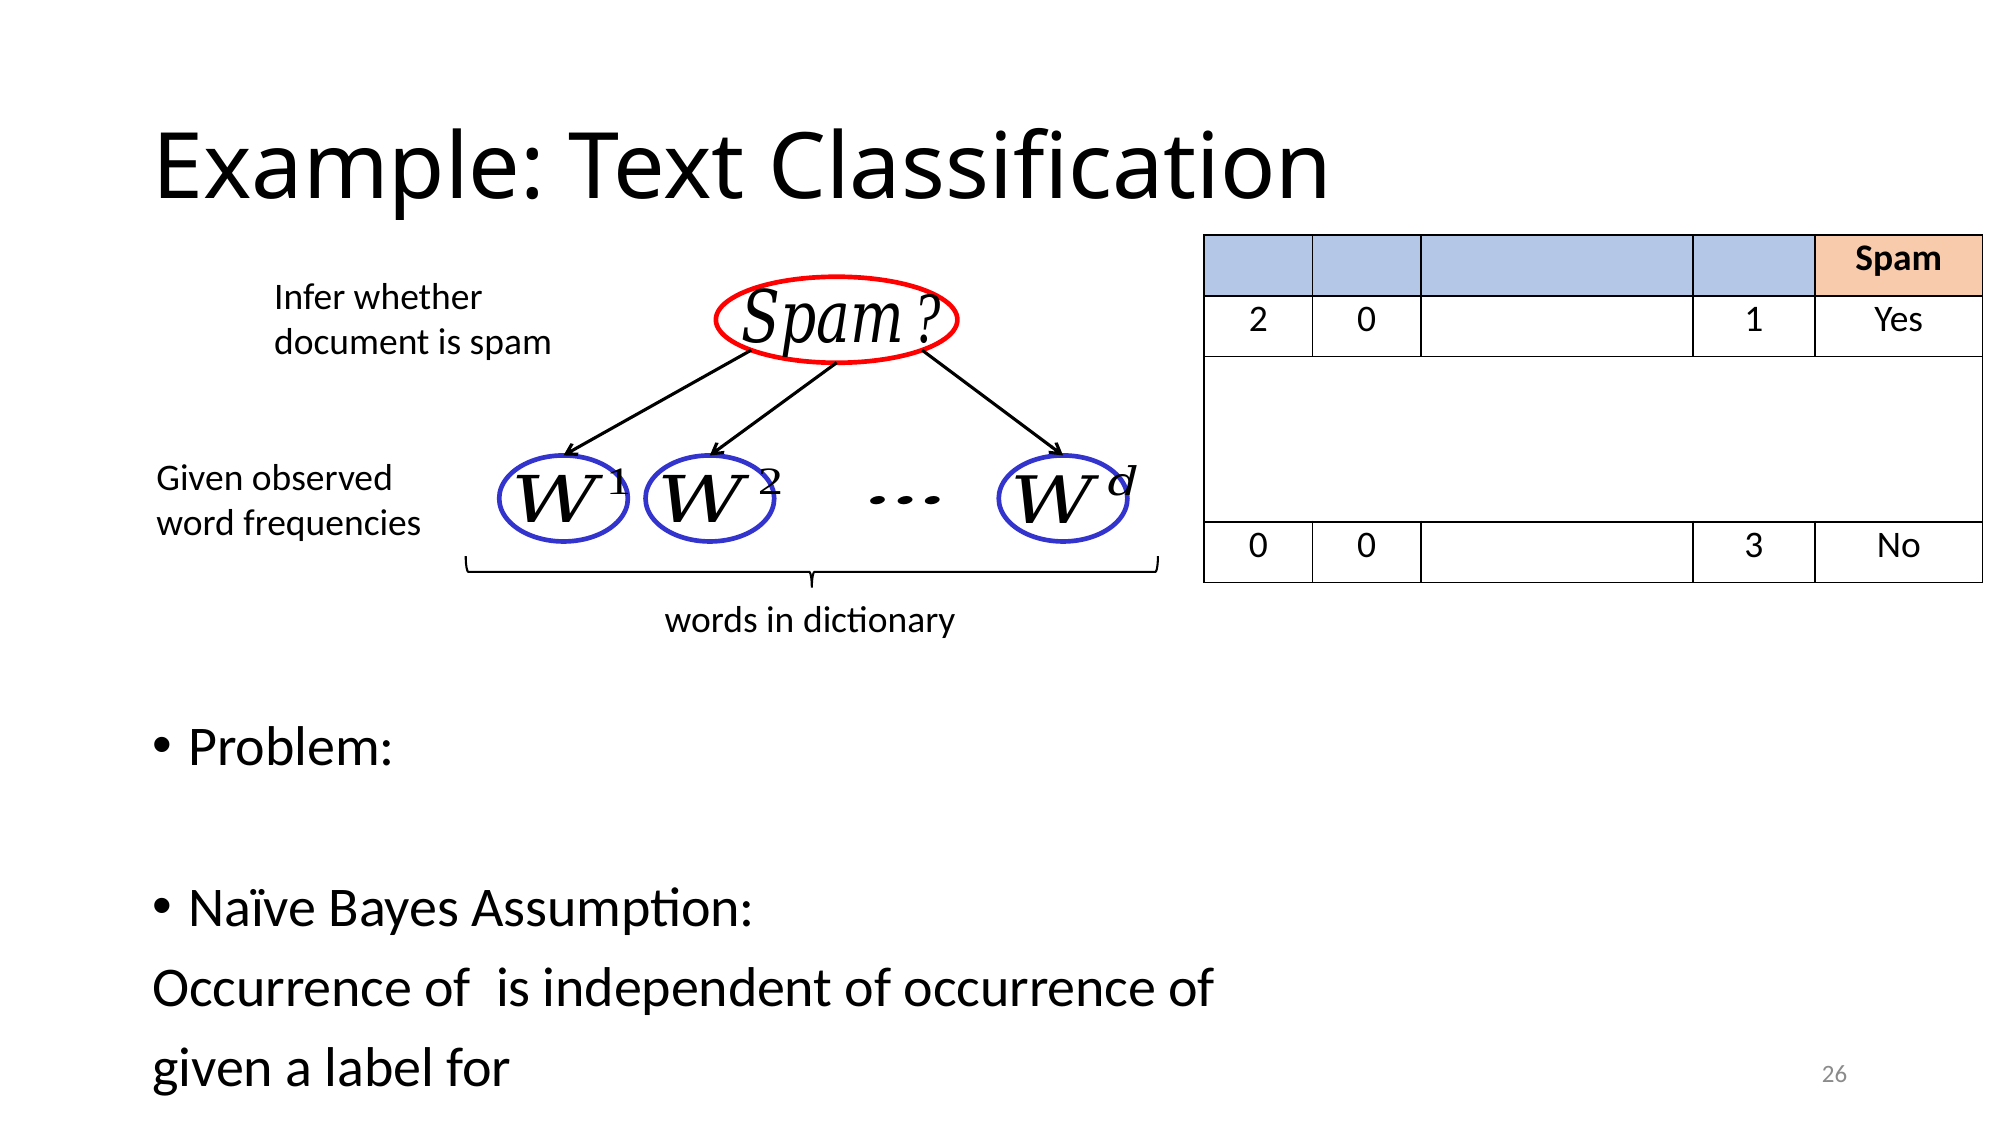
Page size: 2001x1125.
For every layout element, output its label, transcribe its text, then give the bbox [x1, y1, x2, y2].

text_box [499, 455, 634, 542]
text_box Given observed word frequencies [141, 445, 492, 551]
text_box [998, 455, 1138, 542]
text_box Infer whether document is spam [259, 264, 568, 370]
text_box [465, 556, 1159, 588]
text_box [715, 276, 958, 363]
title Example: Text Classification [137, 59, 1863, 278]
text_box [921, 350, 1064, 456]
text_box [563, 350, 752, 456]
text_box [645, 456, 782, 542]
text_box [709, 362, 837, 456]
slide_number 26 [1412, 1042, 1863, 1103]
